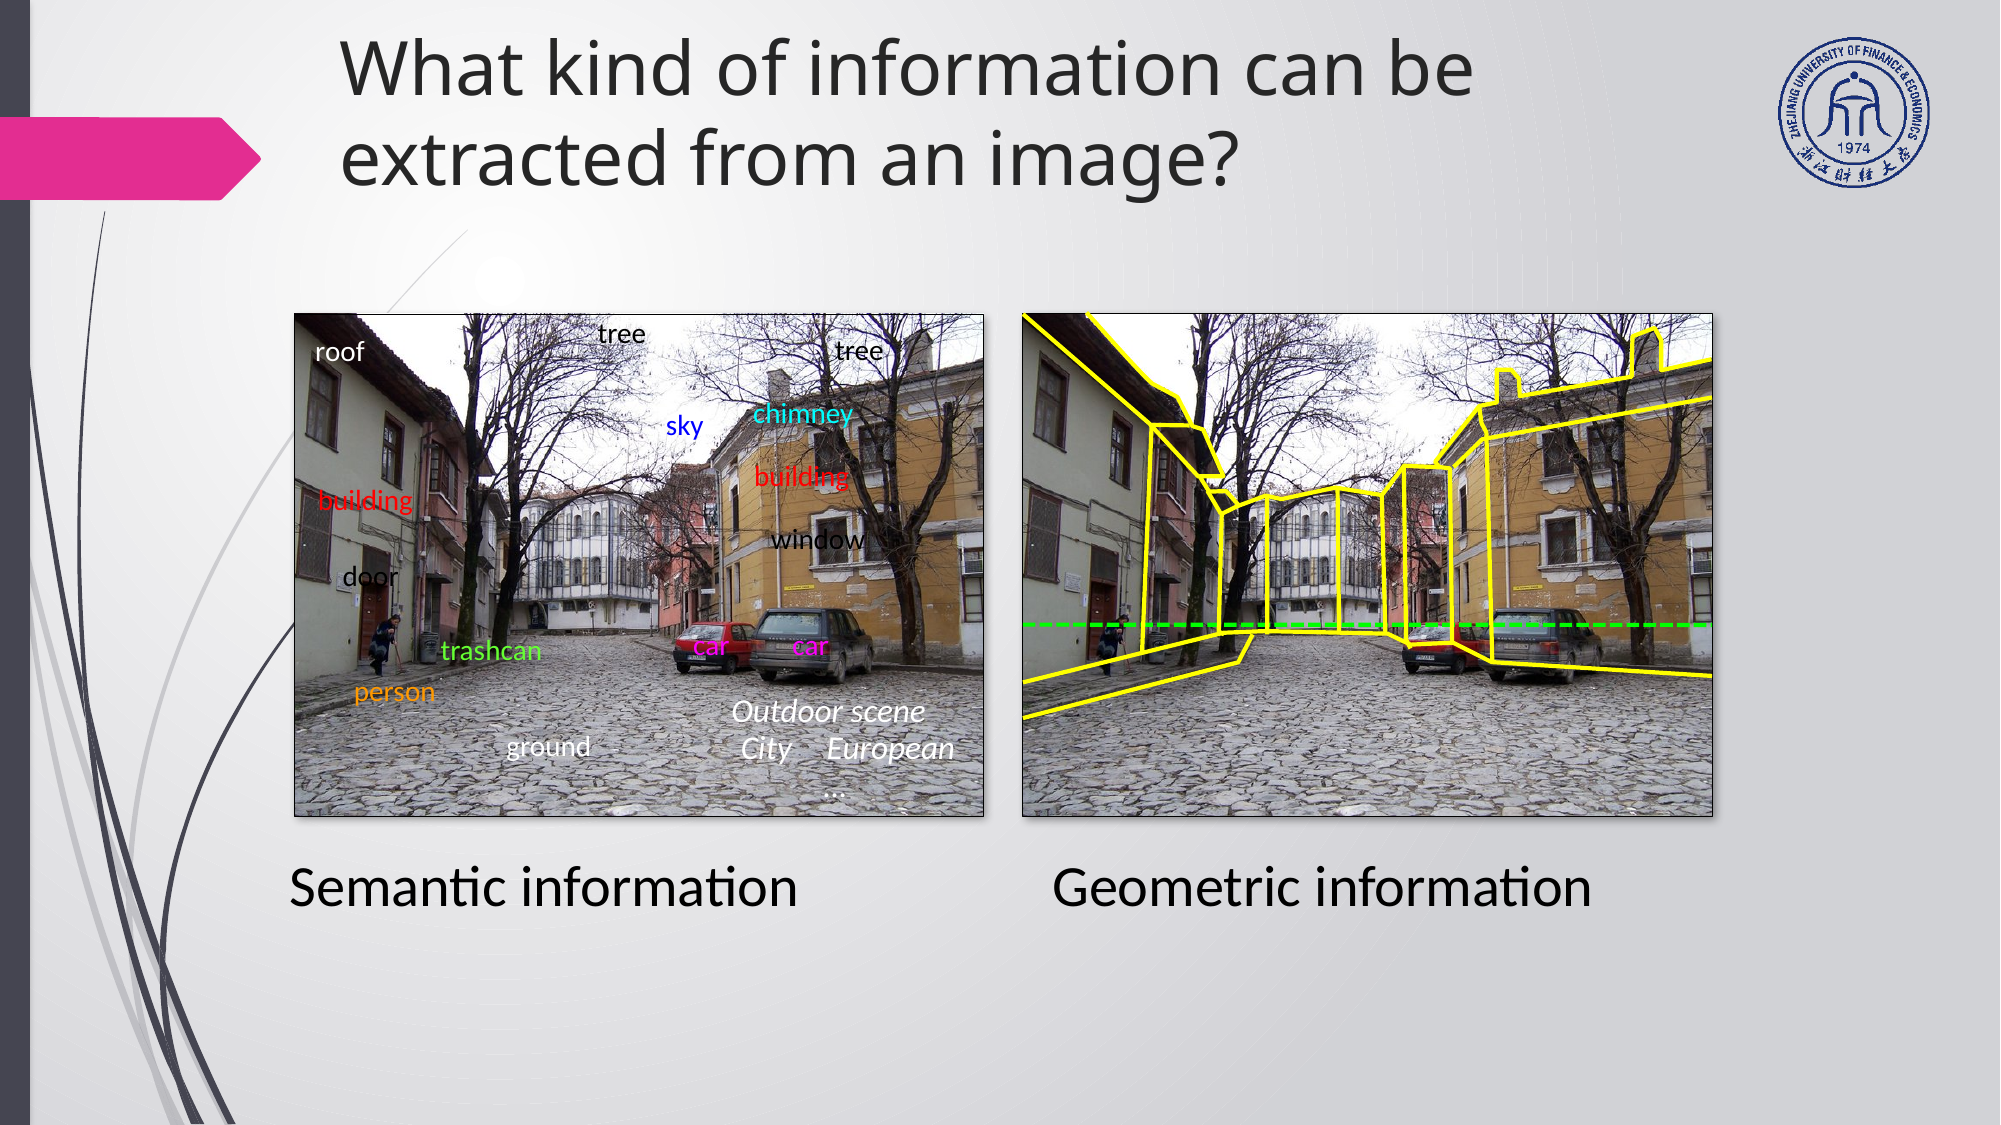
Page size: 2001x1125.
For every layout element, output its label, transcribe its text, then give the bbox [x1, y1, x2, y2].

title What kind of information can be extracted from an image? [324, 12, 1675, 225]
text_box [1022, 312, 1713, 927]
text_box Semantic information [275, 840, 1000, 926]
picture [293, 313, 984, 817]
picture [1778, 37, 1930, 188]
